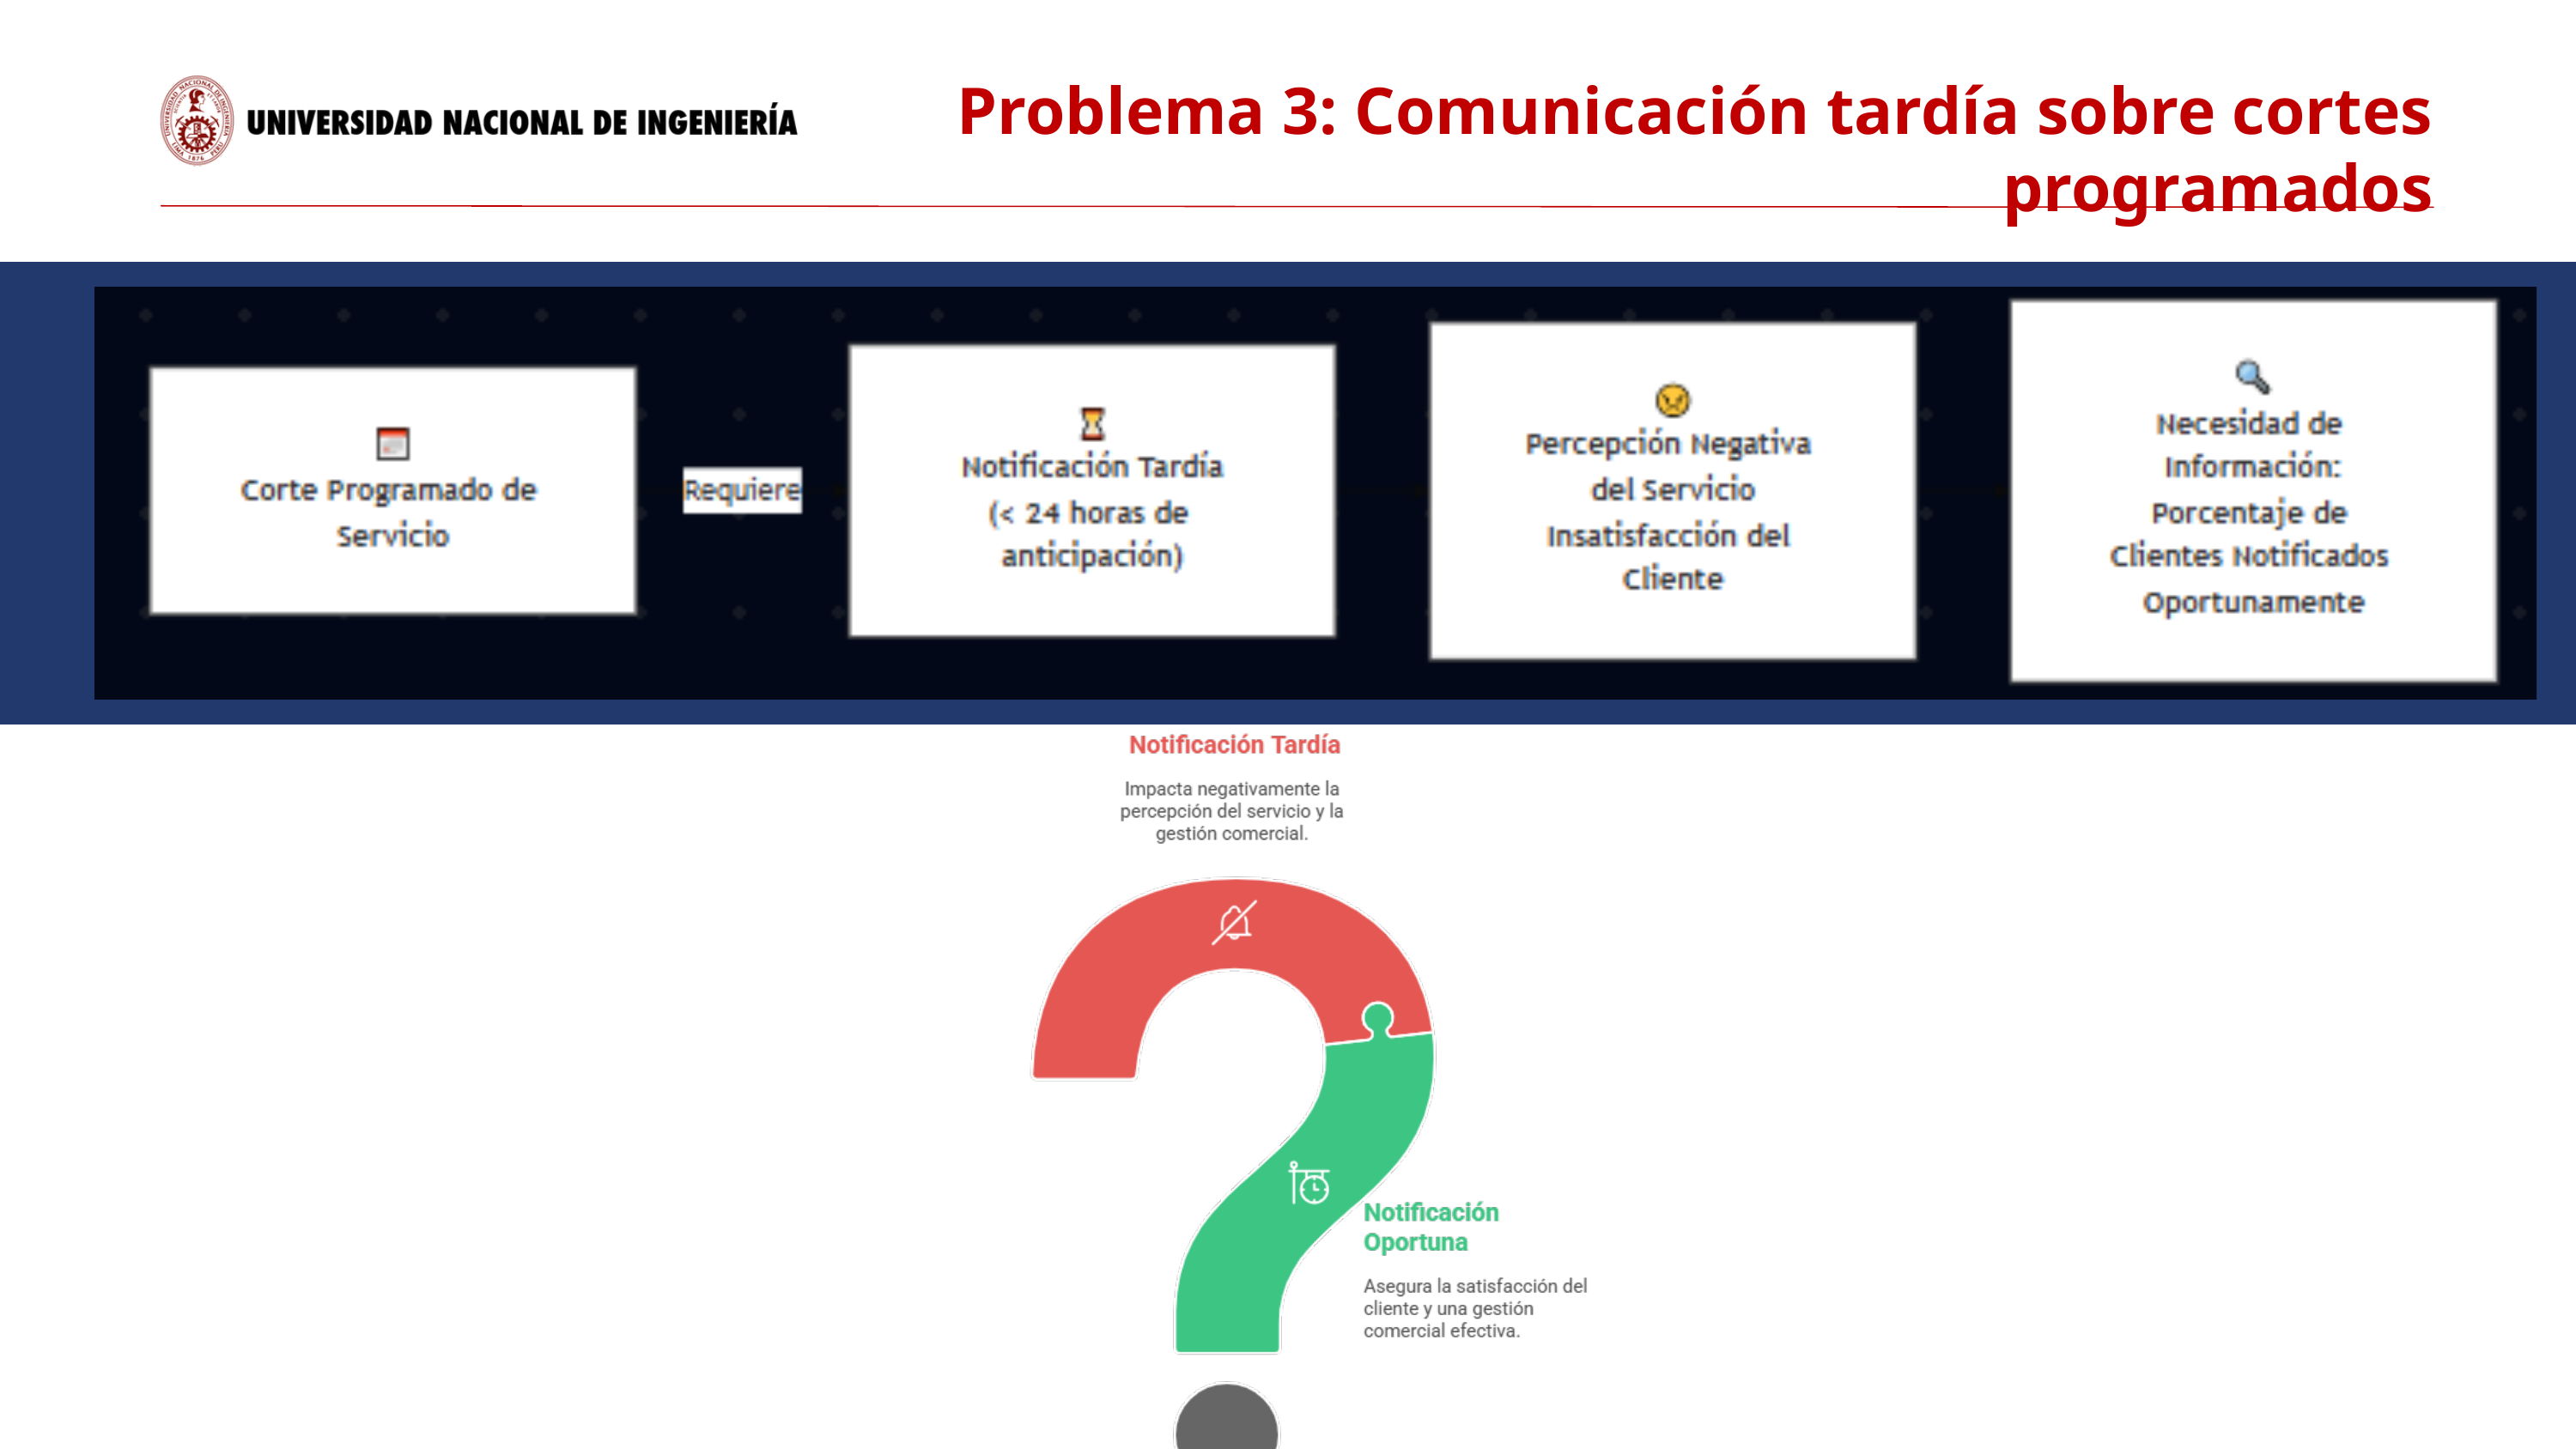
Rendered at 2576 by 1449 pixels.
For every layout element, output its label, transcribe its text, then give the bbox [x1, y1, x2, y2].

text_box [133, 58, 822, 179]
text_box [0, 262, 2576, 724]
text_box [1024, 734, 1607, 1449]
text_box Problema 3: Comunicación tardía sobre cortes programados [792, 70, 2433, 225]
